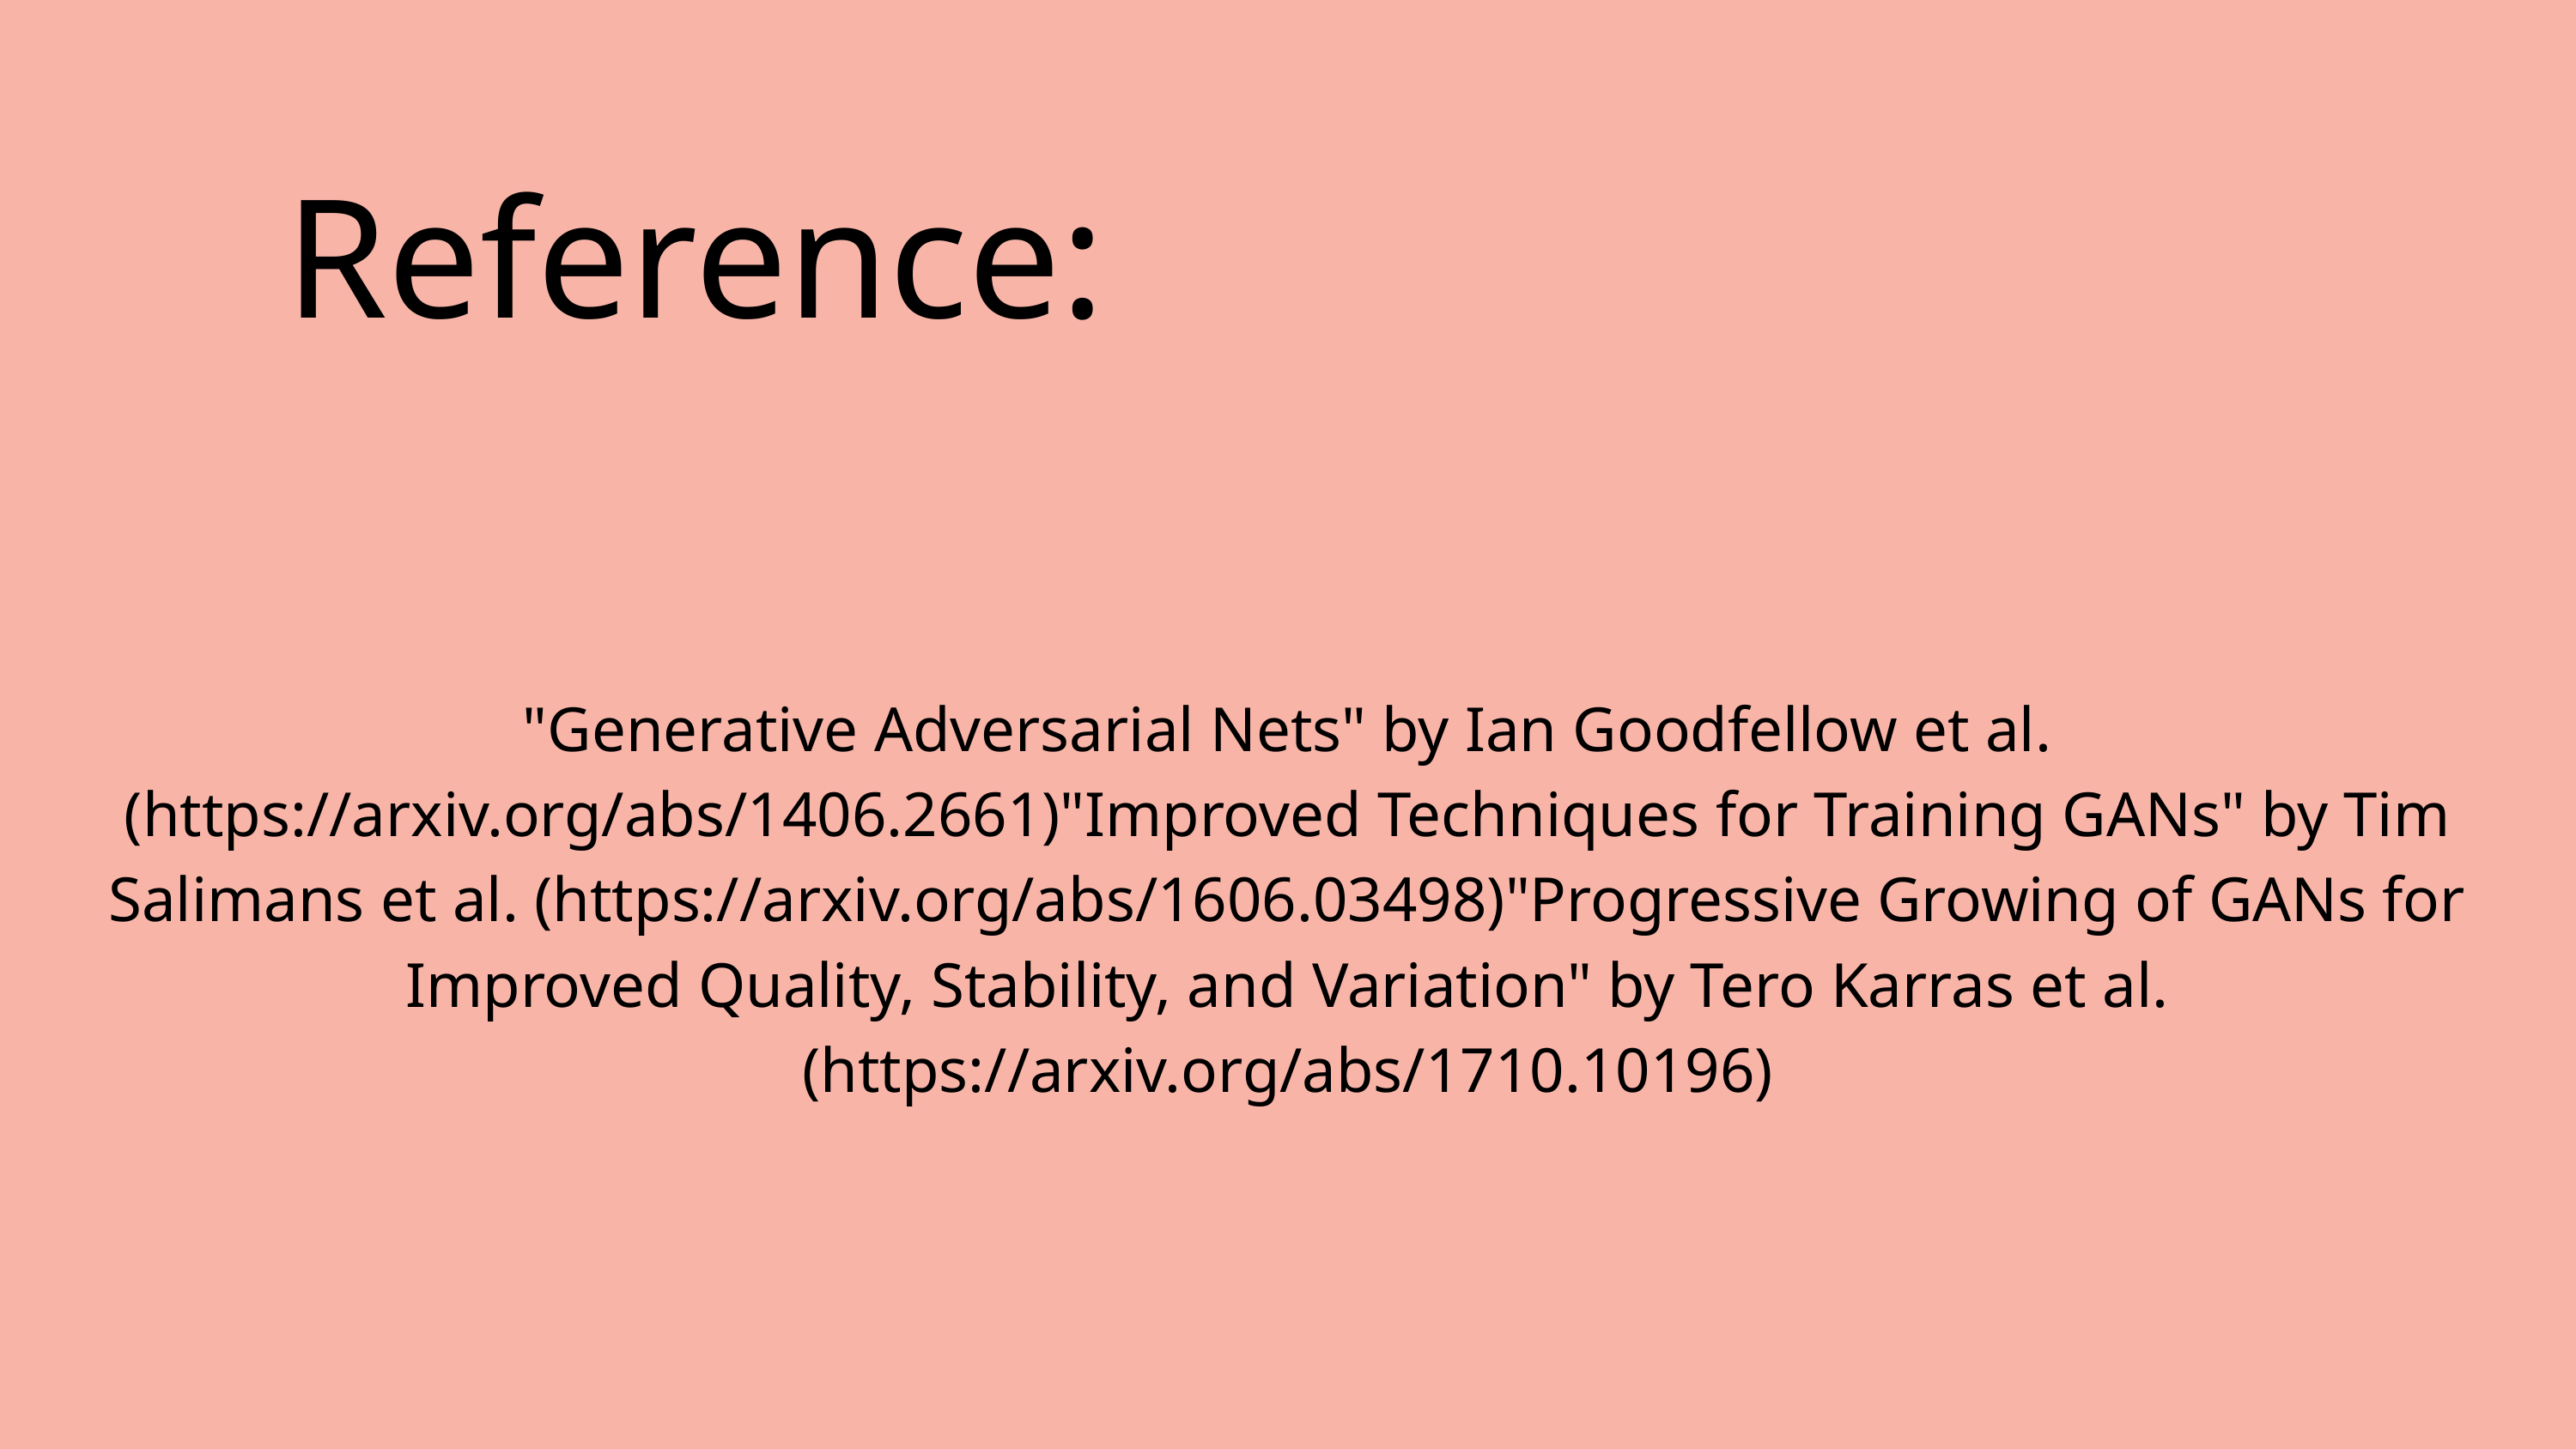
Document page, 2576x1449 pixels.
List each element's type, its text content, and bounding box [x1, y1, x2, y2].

text_box "Generative Adversarial Nets" by Ian Goodfellow et al. (https://arxiv.org/abs/1406.2661)"Improved Techniques for Training GANs" by Tim Salimans et al. (https://arxiv.org/abs/1606.03498)"Progressive Growing of GANs for Improved Quality, Stability, and Variation" by Tero Karras et al. (https://arxiv.org/abs/1710.10196) [0, 678, 2576, 1105]
text_box Reference: [261, 120, 1131, 351]
